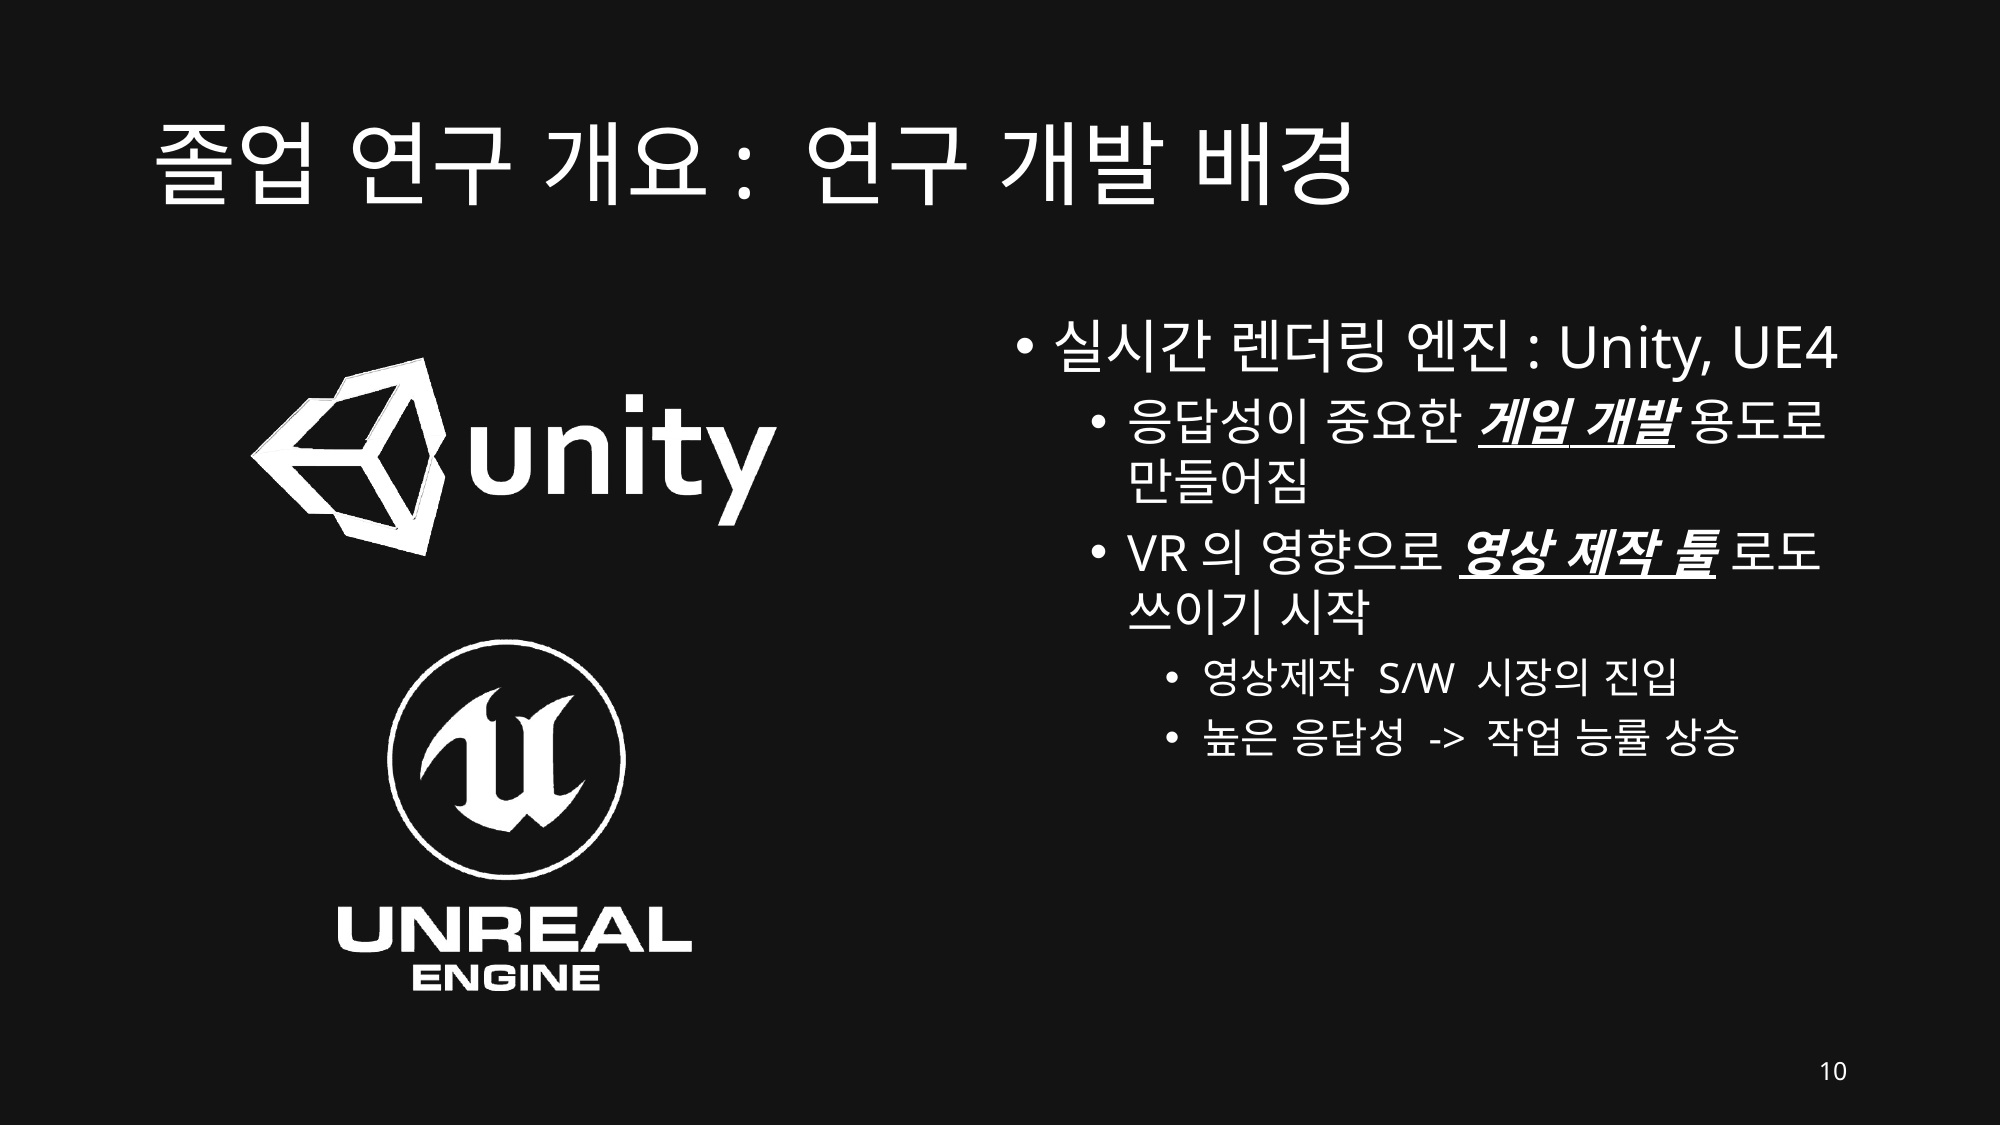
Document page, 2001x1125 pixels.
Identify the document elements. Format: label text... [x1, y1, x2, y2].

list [240, 303, 783, 602]
slide_number 10 [1412, 1042, 1863, 1103]
picture [240, 602, 783, 1010]
title 졸업 연구 개요: 연구 개발 배경 [137, 59, 1863, 278]
text_box 실시간 렌더링 엔진: Unity, UE4 응답성이 중요한 게임 개발 용도로 만들어짐 VR의 영향으로 영상 제작 툴 로도 쓰이기 시작 영상제작 S/W 시장의 진입 높은 응답성 -> 작업 능률 상승 [999, 303, 1893, 1017]
